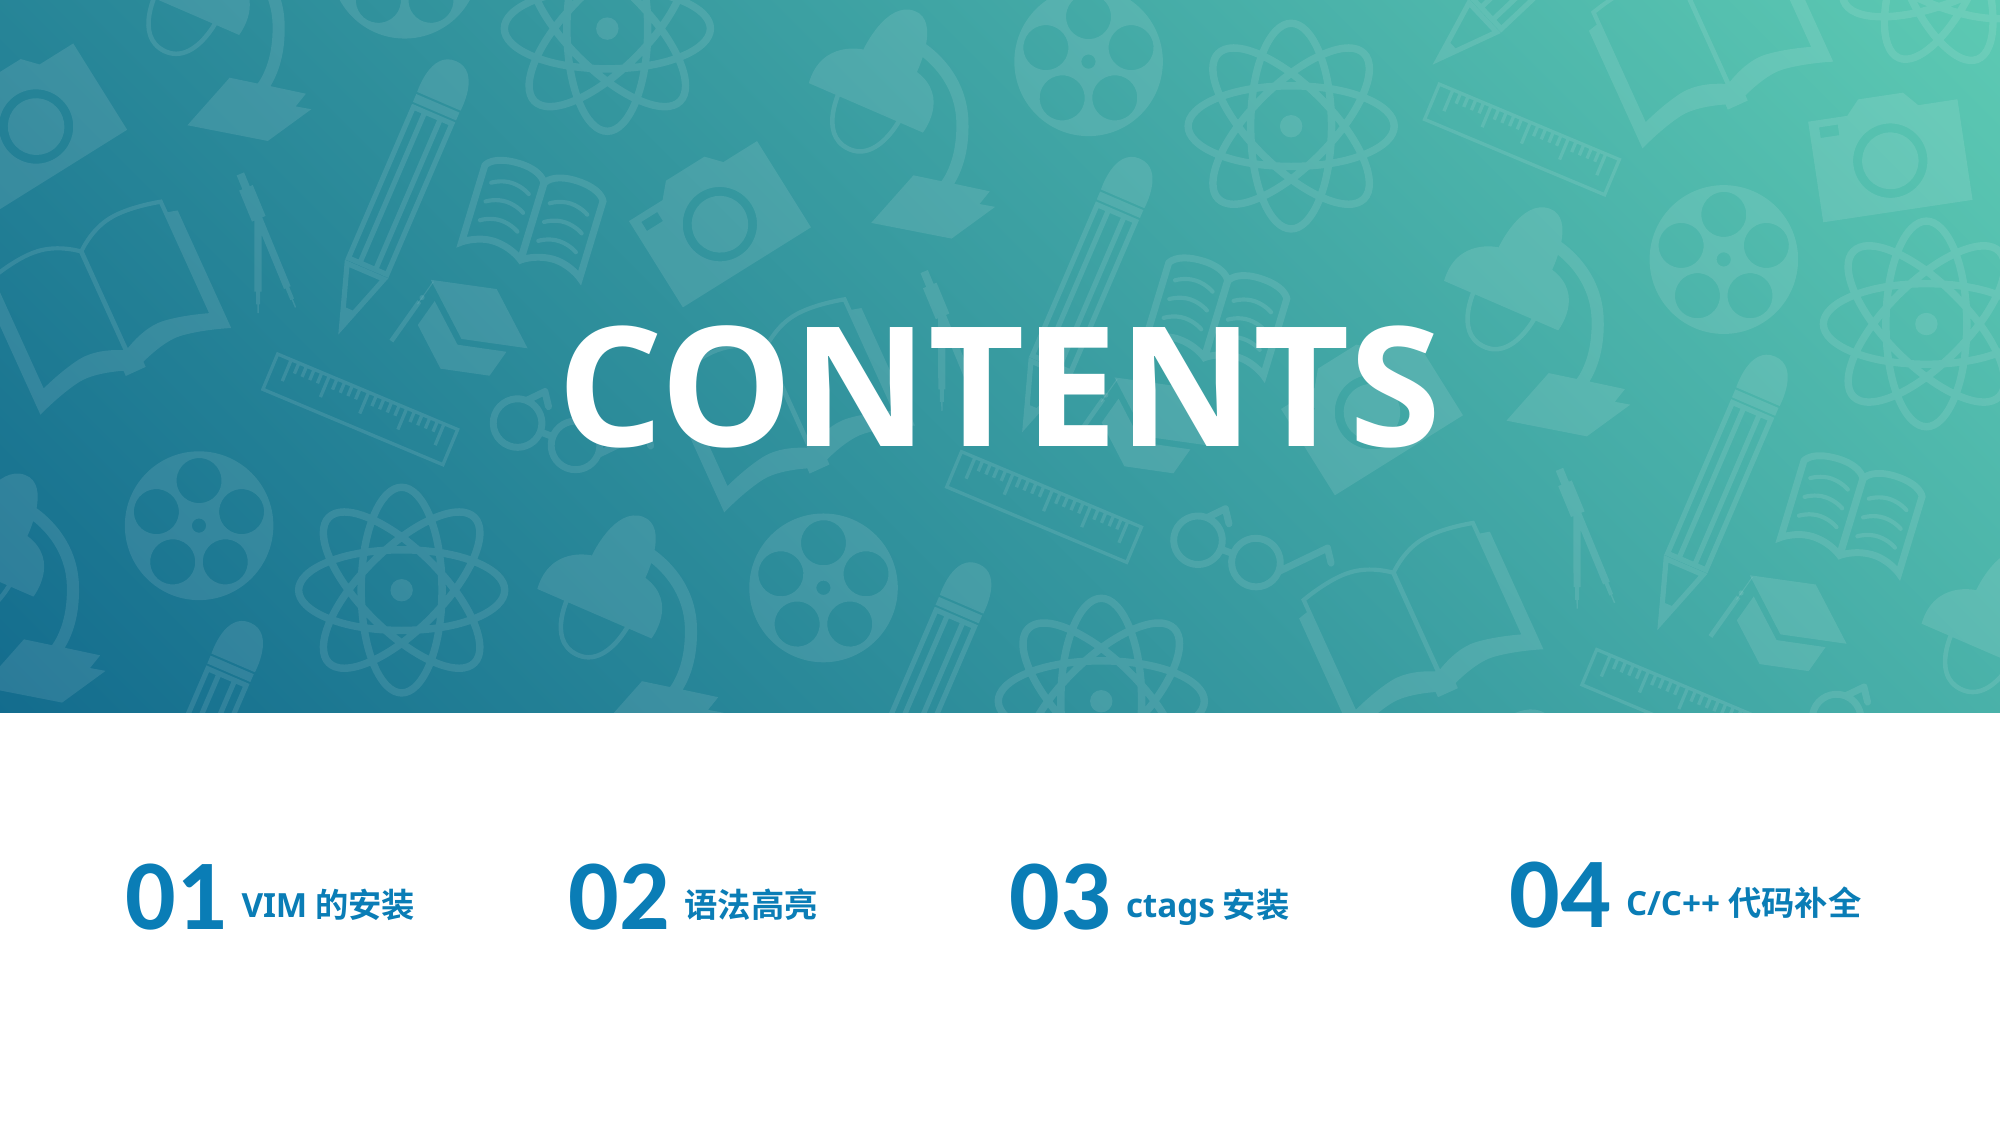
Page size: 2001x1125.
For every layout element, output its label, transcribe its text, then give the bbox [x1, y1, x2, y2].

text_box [109, 821, 482, 958]
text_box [1494, 819, 1899, 956]
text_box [994, 821, 1366, 958]
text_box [552, 821, 925, 958]
text_box CONTENTS [542, 272, 1458, 487]
